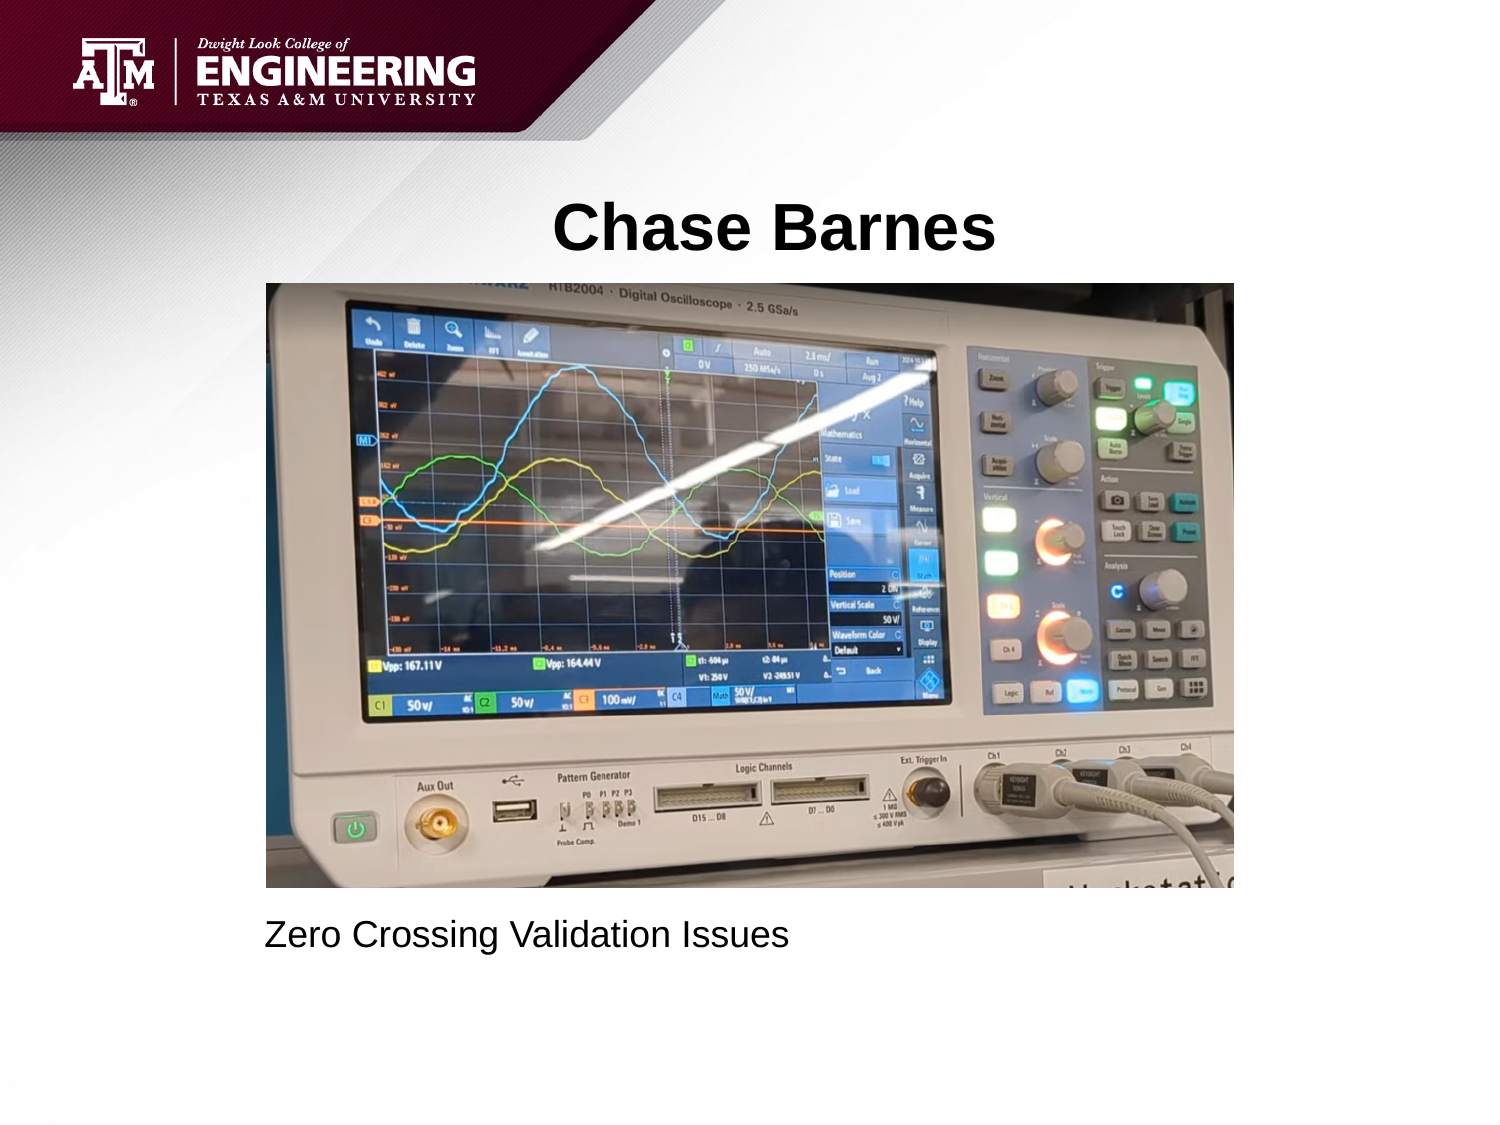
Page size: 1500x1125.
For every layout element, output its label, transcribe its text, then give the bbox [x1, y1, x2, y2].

picture [0, 0, 1500, 1125]
title Chase Barnes [99, 151, 1450, 284]
text_box Zero Crossing Validation Issues [249, 895, 1411, 1056]
